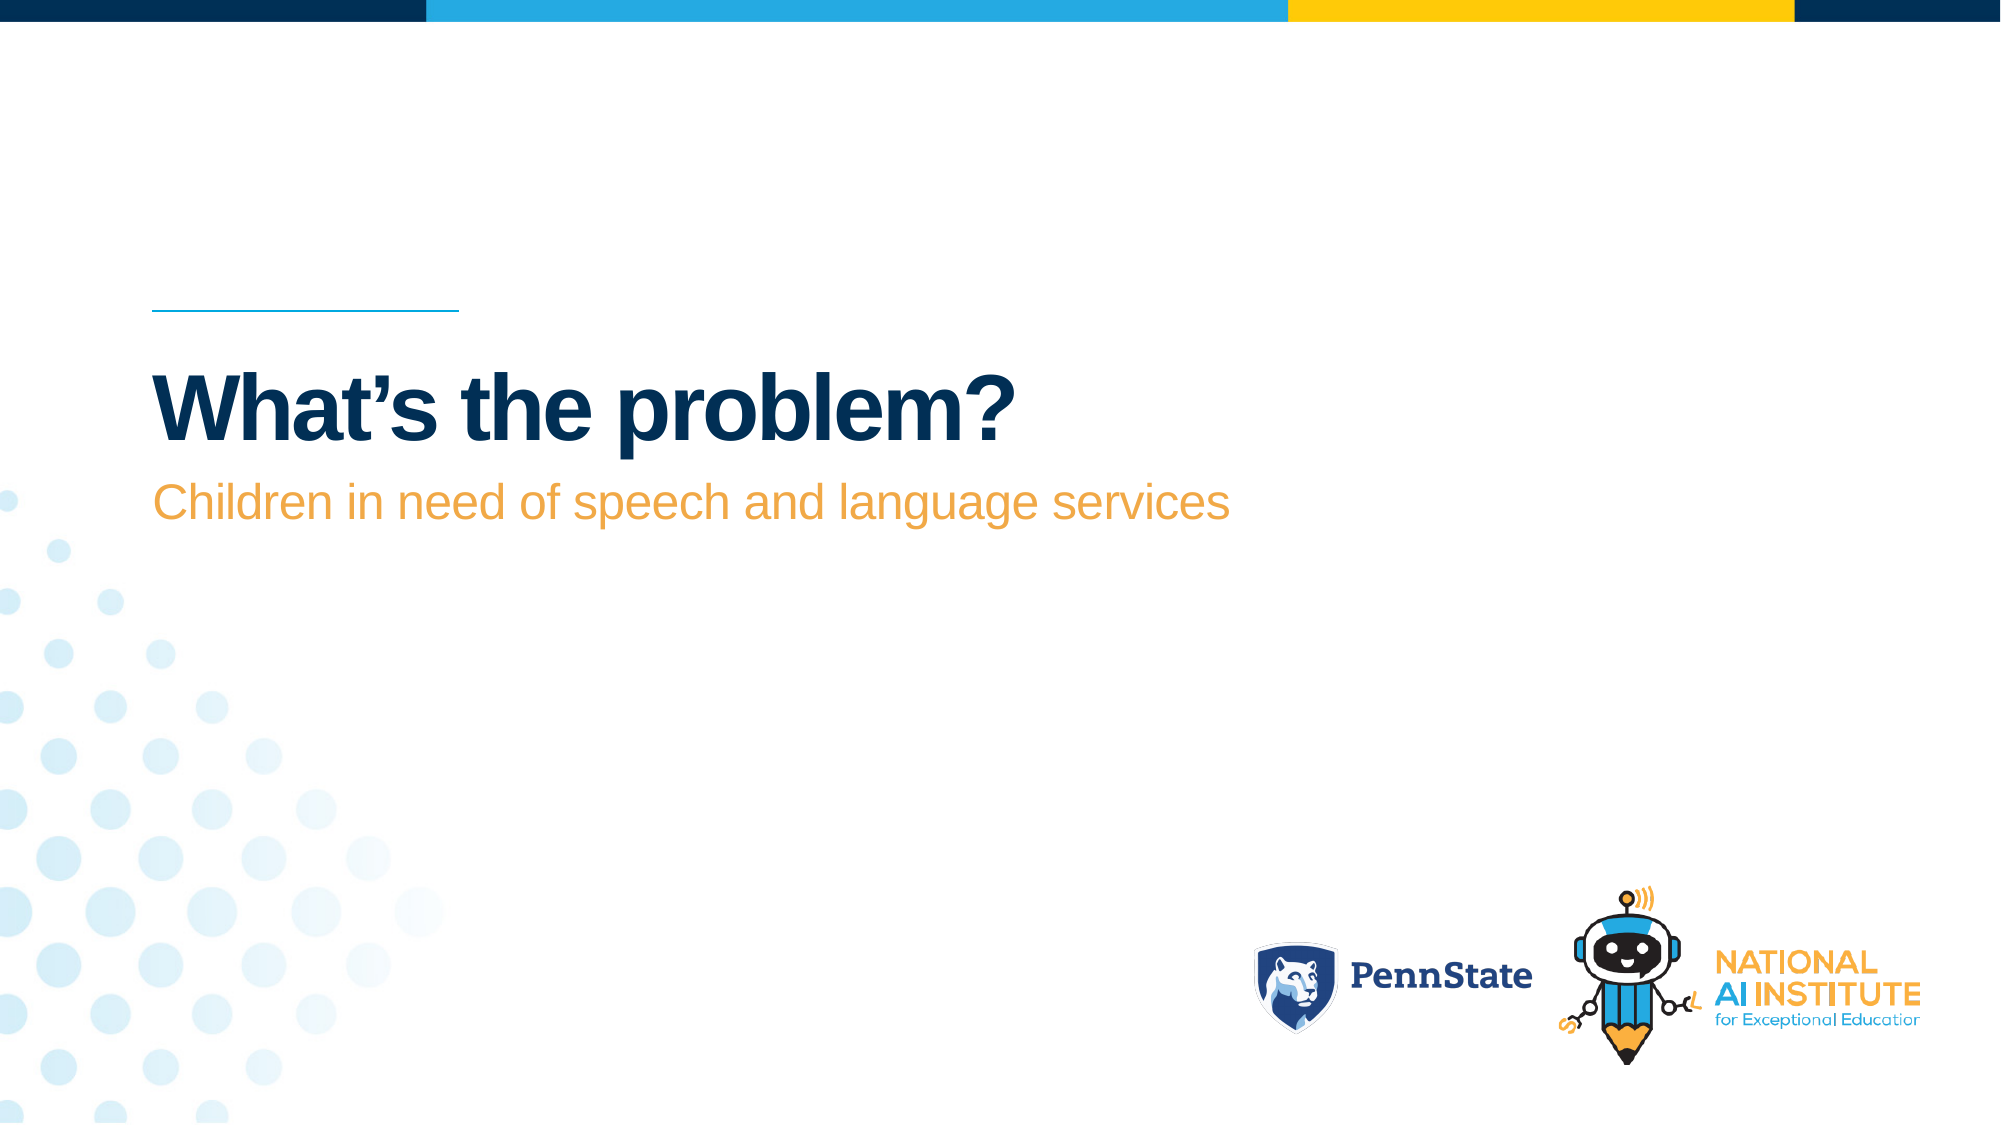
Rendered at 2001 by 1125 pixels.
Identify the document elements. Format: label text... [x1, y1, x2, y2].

picture [0, 0, 2001, 1125]
list Children in need of speech and language services [152, 470, 1922, 594]
title What’s the problem? [152, 346, 1920, 470]
